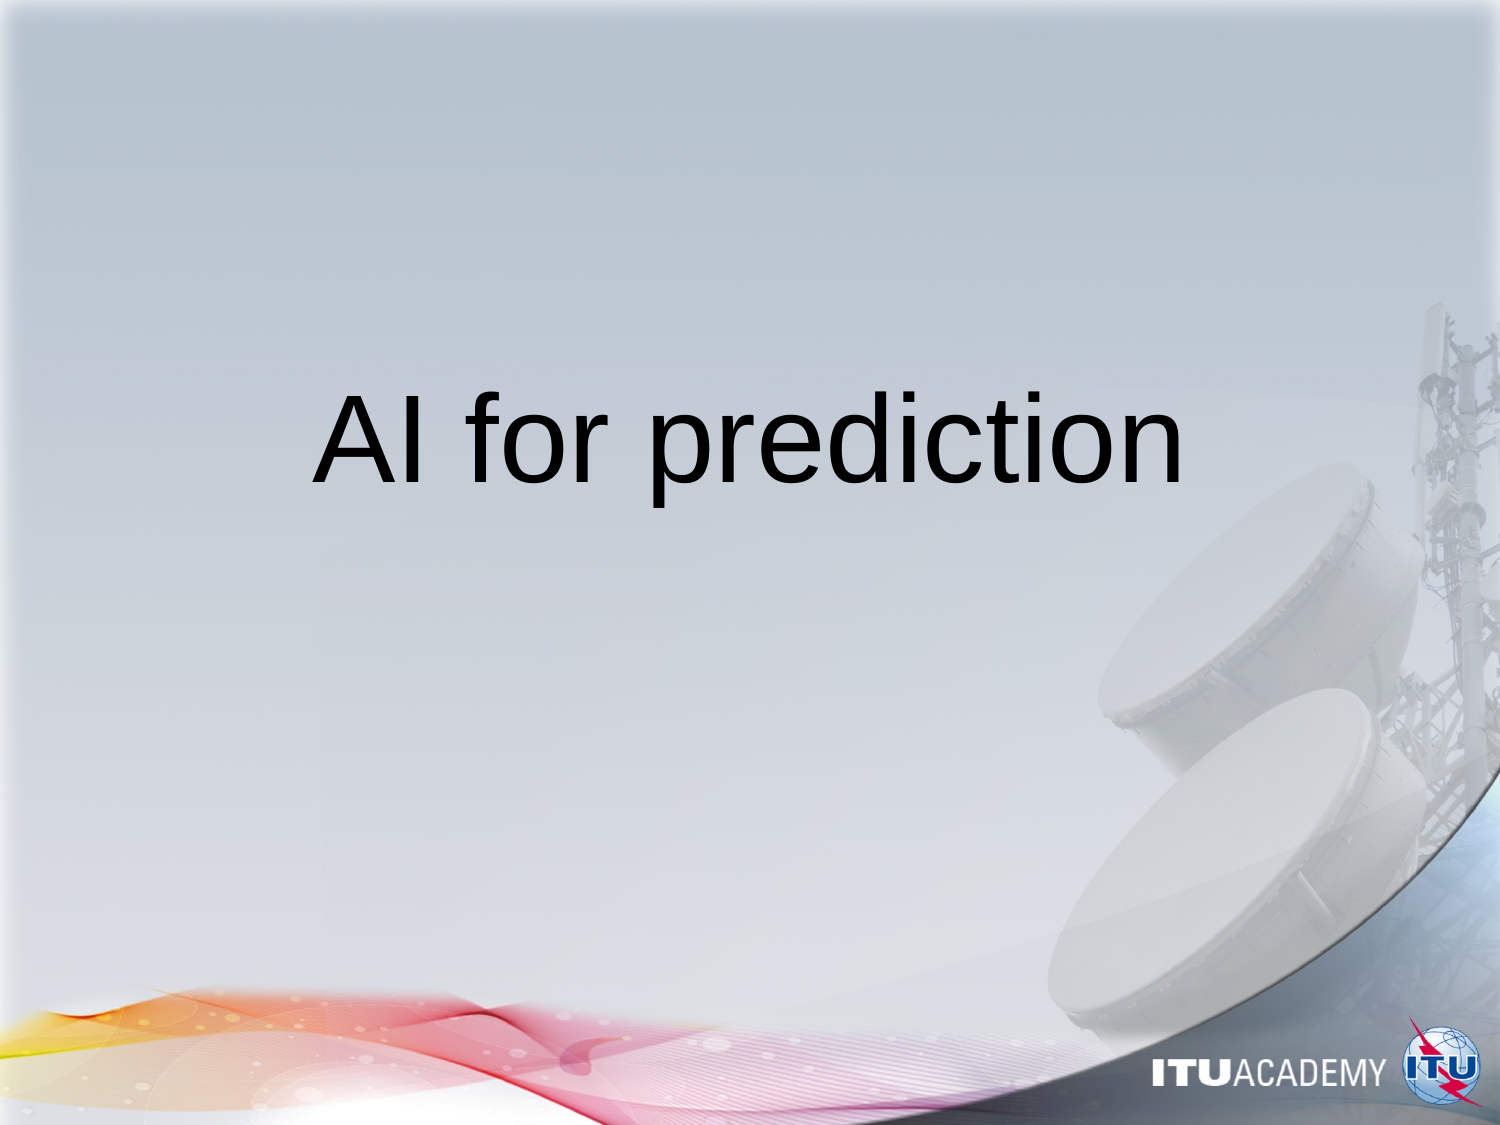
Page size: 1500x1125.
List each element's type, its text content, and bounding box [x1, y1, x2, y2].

title AI for prediction [111, 348, 1388, 516]
picture [0, 0, 1500, 1125]
